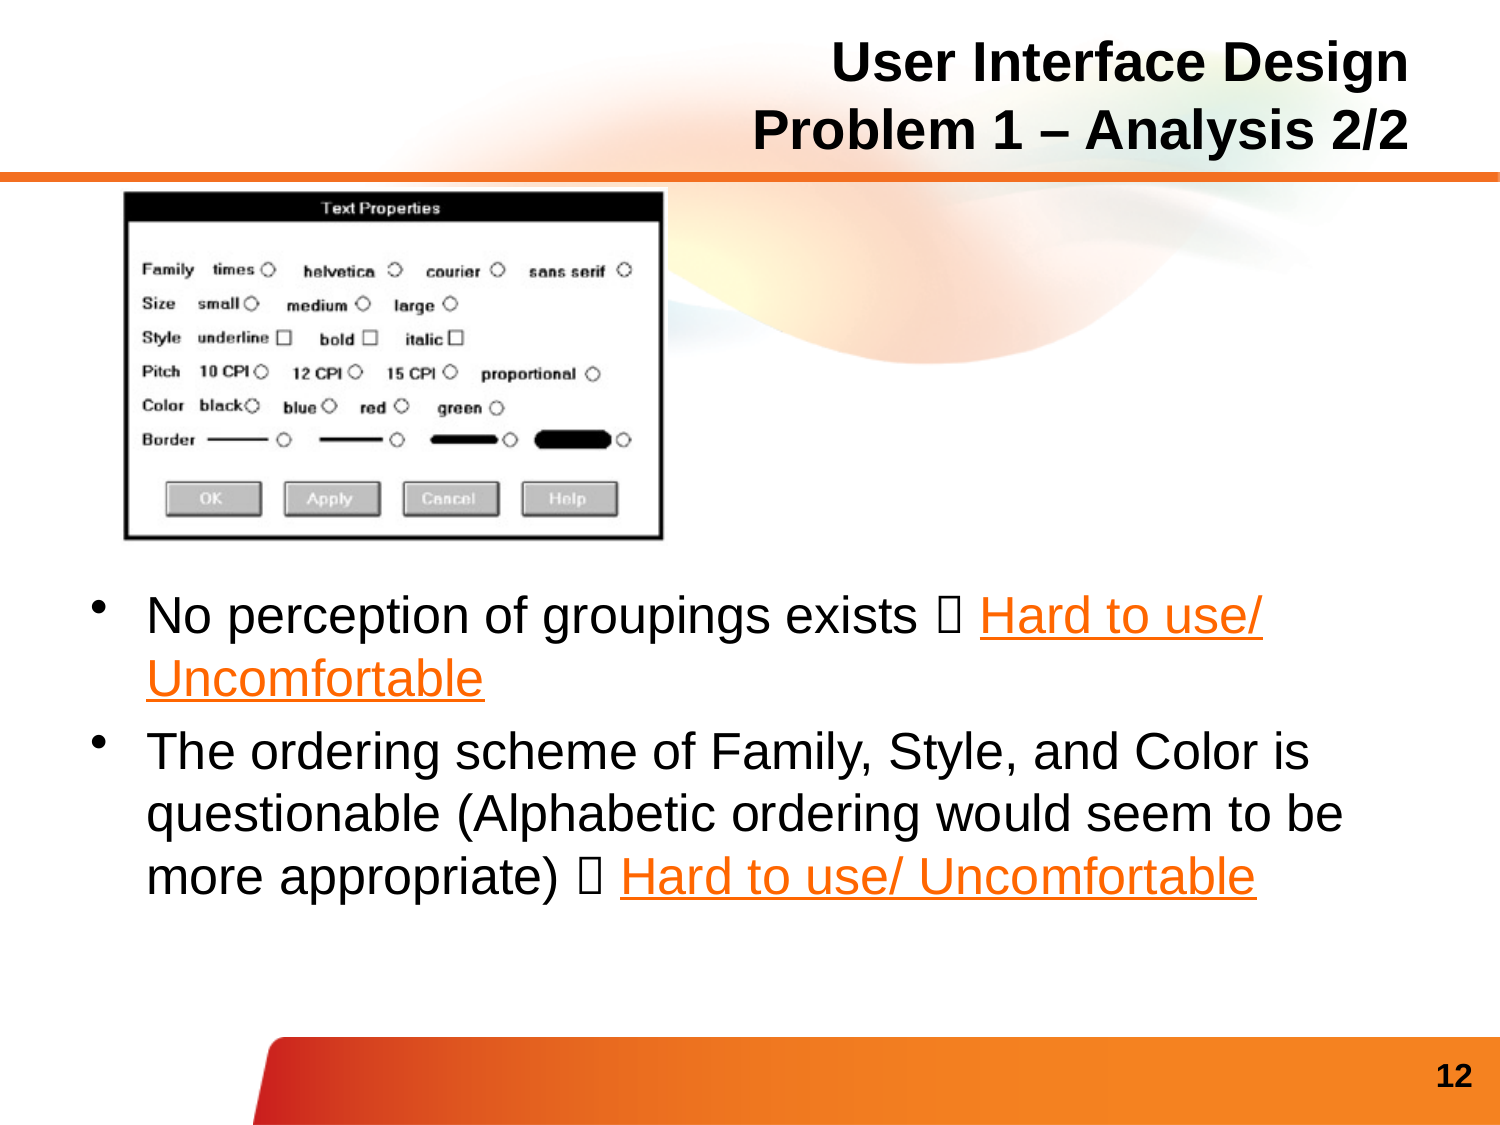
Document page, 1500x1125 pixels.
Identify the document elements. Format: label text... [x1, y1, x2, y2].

picture [253, 1037, 1500, 1125]
picture [0, 0, 1500, 486]
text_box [119, 187, 669, 546]
list No perception of groupings exists  Hard to use/ Uncomfortable The ordering scheme of Family, Style, and Color is questionable (Alphabetic ordering would seem to be more appropriate)  Hard to use/ Uncomfortable [75, 574, 1425, 950]
title User Interface Design Problem 1 – Analysis 2/2 [437, 24, 1425, 161]
